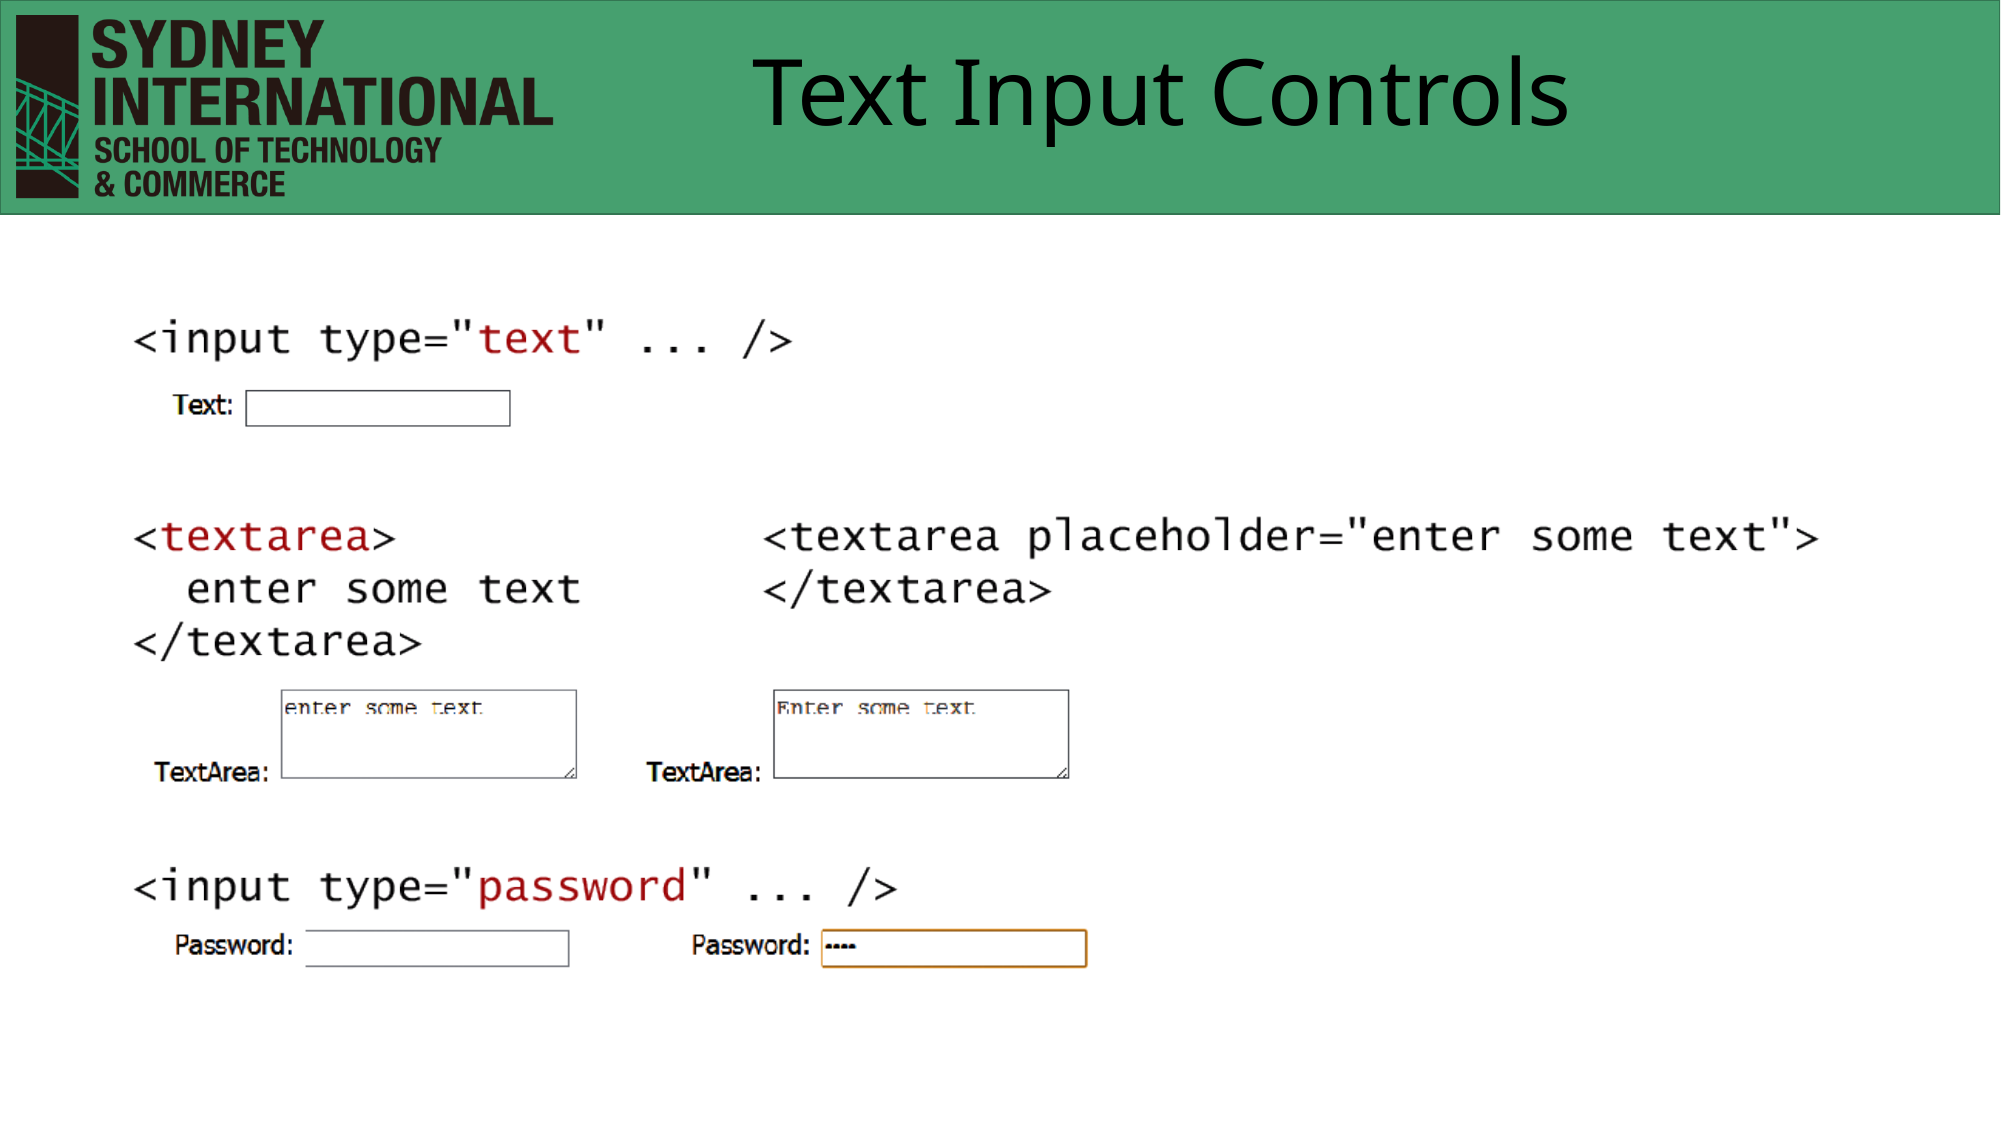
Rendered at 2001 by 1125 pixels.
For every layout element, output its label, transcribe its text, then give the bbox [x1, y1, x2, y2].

title Text Input Controls [737, 11, 2000, 180]
picture [16, 15, 554, 201]
picture [133, 316, 1823, 1030]
